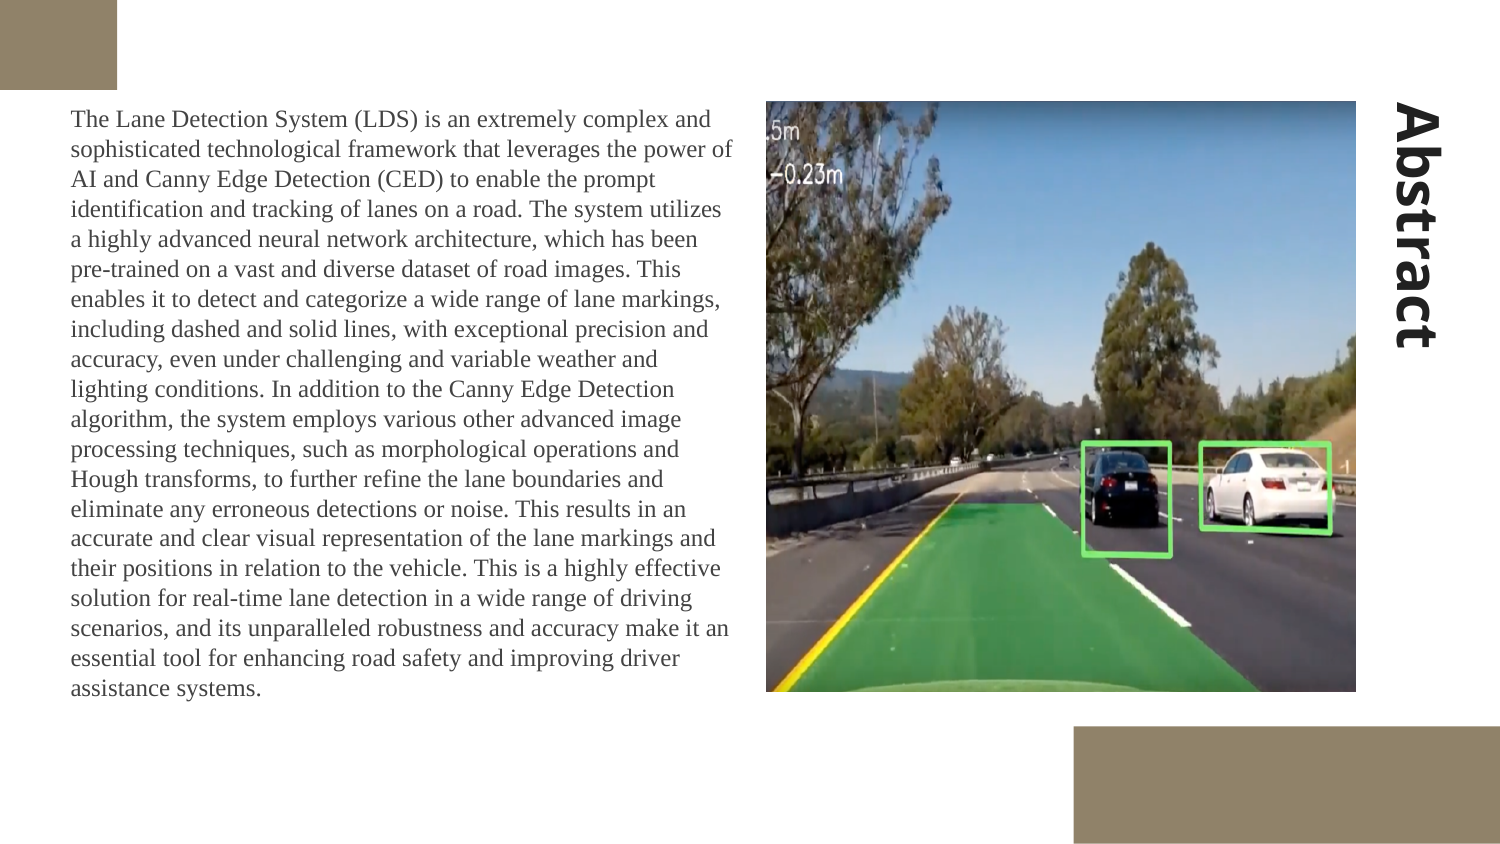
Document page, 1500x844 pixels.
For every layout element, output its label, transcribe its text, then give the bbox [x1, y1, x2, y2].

title Abstract [1370, 87, 1500, 562]
text_box [1073, 726, 1500, 844]
subtitle The Lane Detection System (LDS) is an extremely complex and sophisticated technological framework that leverages the power of AI and Canny Edge Detection (CED) to enable the prompt identification and tracking of lanes on a road. The system utilizes a highly advanced neural network architecture, which has been pre-trained on a vast and diverse dataset of road images. This enables it to detect and categorize a wide range of lane markings, including dashed and solid lines, with exceptional precision and accuracy, even under challenging and variable weather and lighting conditions. In addition to the Canny Edge Detection algorithm, the system employs various other advanced image processing techniques, such as morphological operations and Hough transforms, to further refine the lane boundaries and eliminate any erroneous detections or noise. This results in an accurate and clear visual representation of the lane markings and their positions in relation to the vehicle. This is a highly effective solution for real-time lane detection in a wide range of driving scenarios, and its unparalleled robustness and accuracy make it an essential tool for enhancing road safety and improving driver assistance systems. [55, 87, 750, 706]
text_box [0, 0, 118, 90]
picture [765, 101, 1356, 692]
